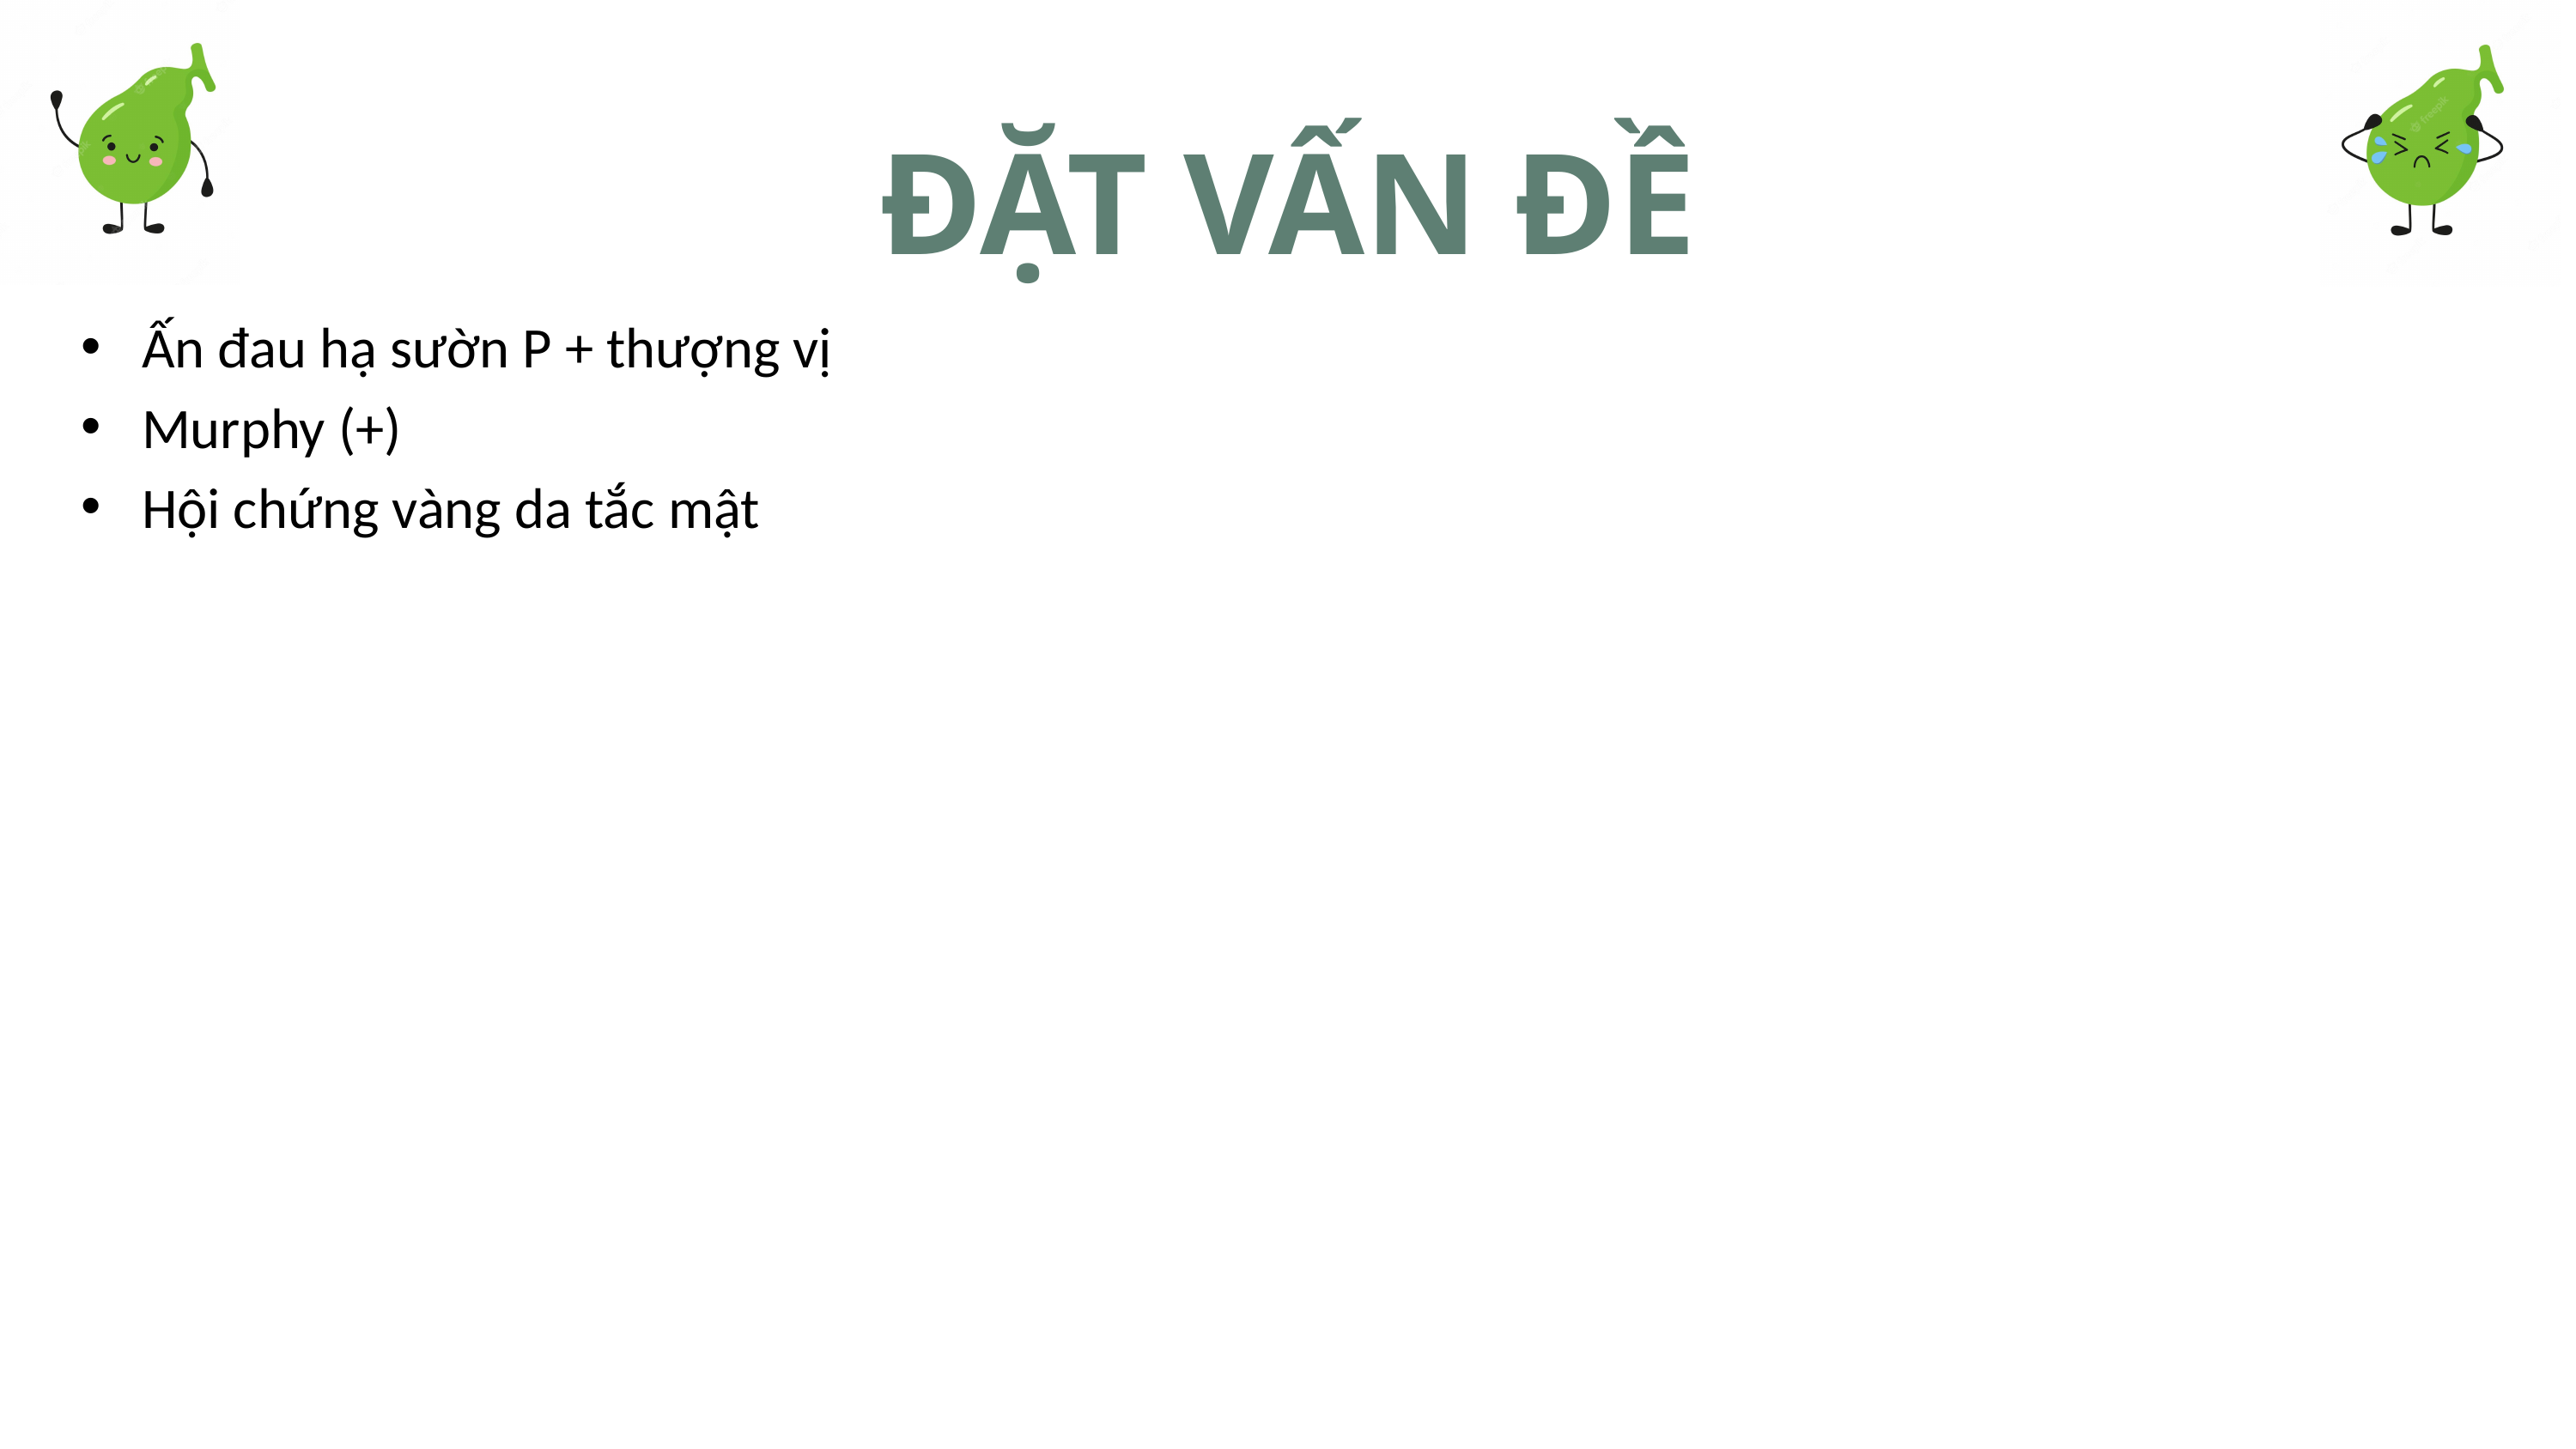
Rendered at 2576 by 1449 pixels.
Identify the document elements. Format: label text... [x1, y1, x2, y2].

text_box ĐẶT VẤN ĐỀ [284, 101, 2292, 283]
picture [0, 0, 240, 288]
picture [2320, 0, 2561, 288]
list Ấn đau hạ sườn P + thượng vị Murphy (+) Hội chứng vàng da tắc mật [64, 304, 1224, 942]
